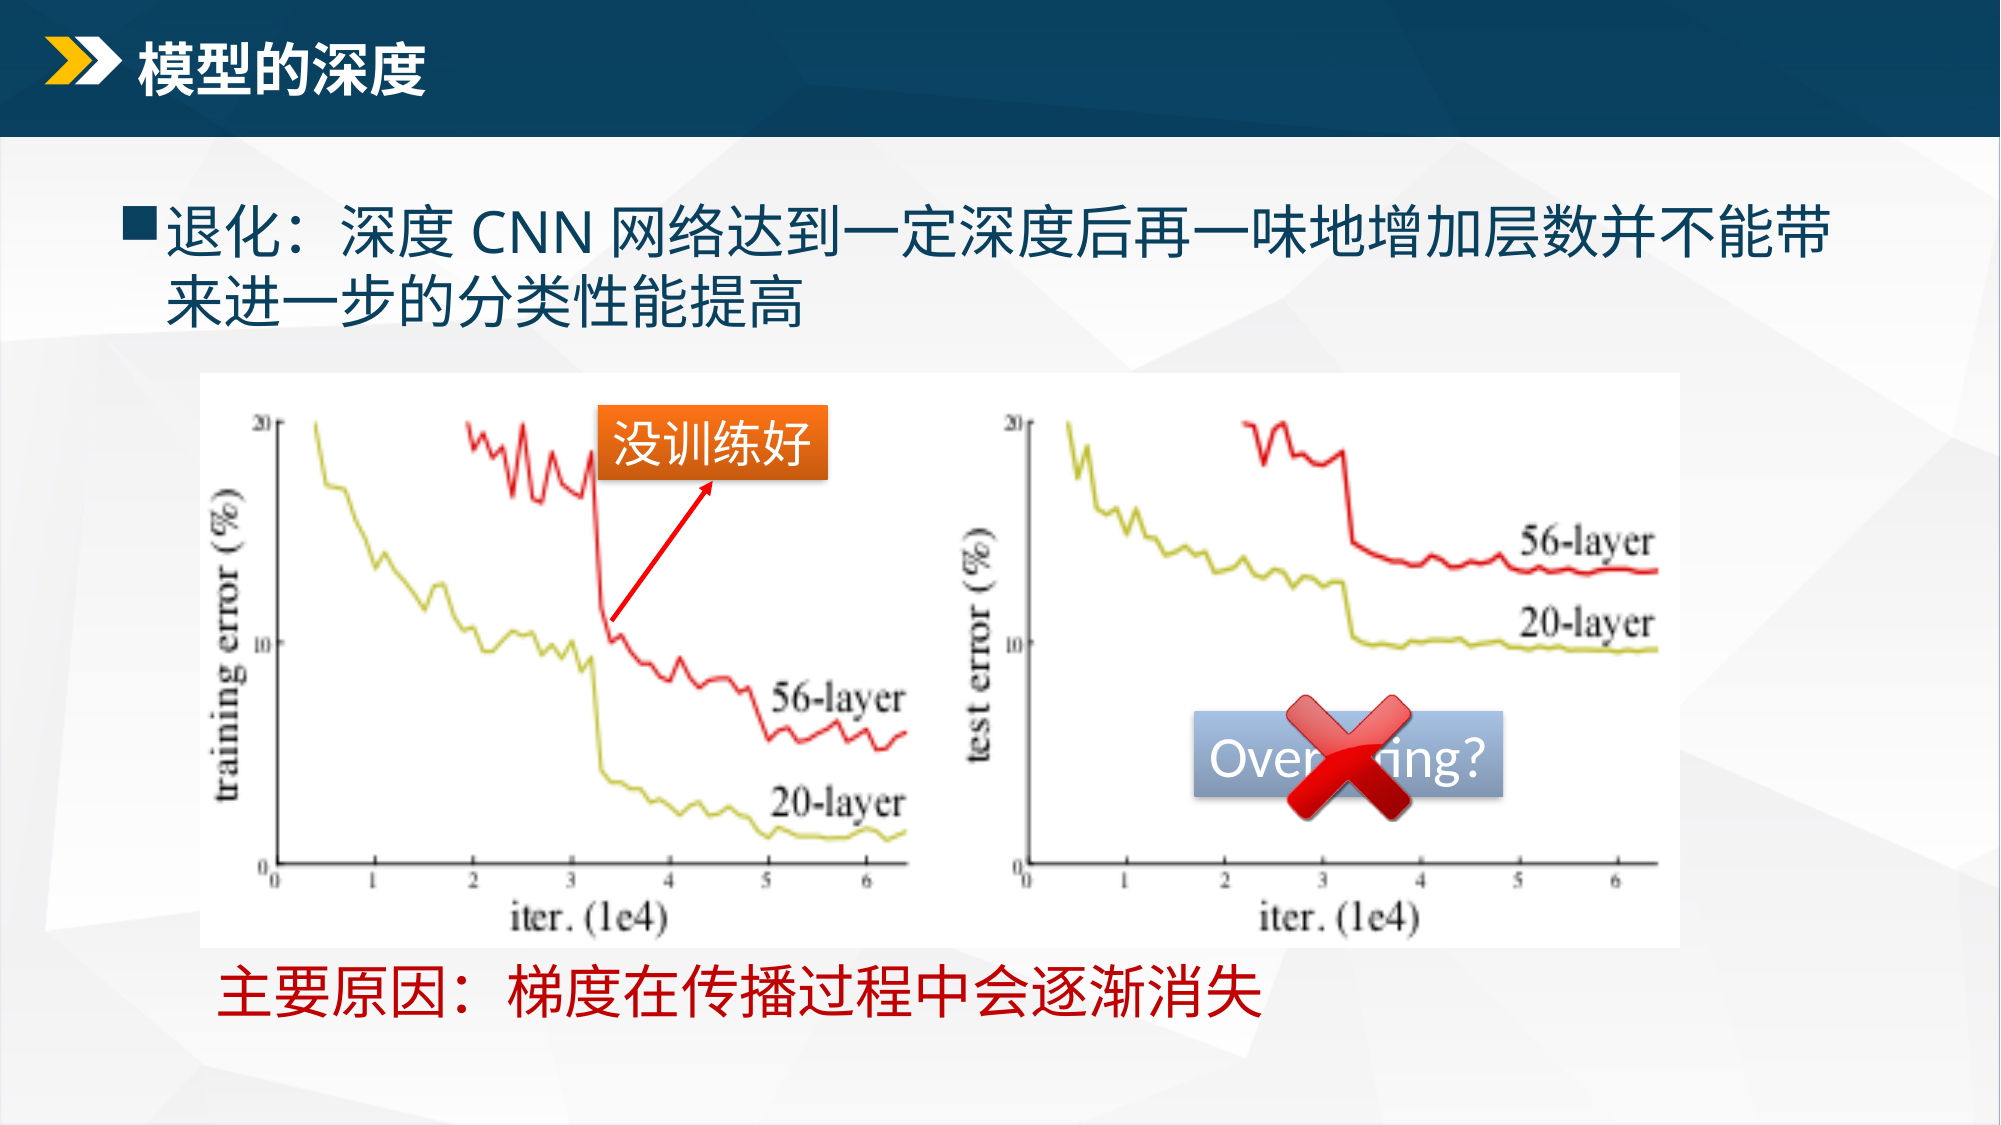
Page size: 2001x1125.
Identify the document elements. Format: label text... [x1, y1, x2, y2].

title 模型的深度 [122, 33, 1755, 124]
picture [0, 0, 2000, 1125]
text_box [611, 480, 713, 622]
list 退化：深度CNN网络达到一定深度后再一味地增加层数并不能带来进一步的分类性能提高 [103, 188, 1868, 1048]
text_box 主要原因：梯度在传播过程中会逐渐消失 [200, 955, 1279, 1033]
